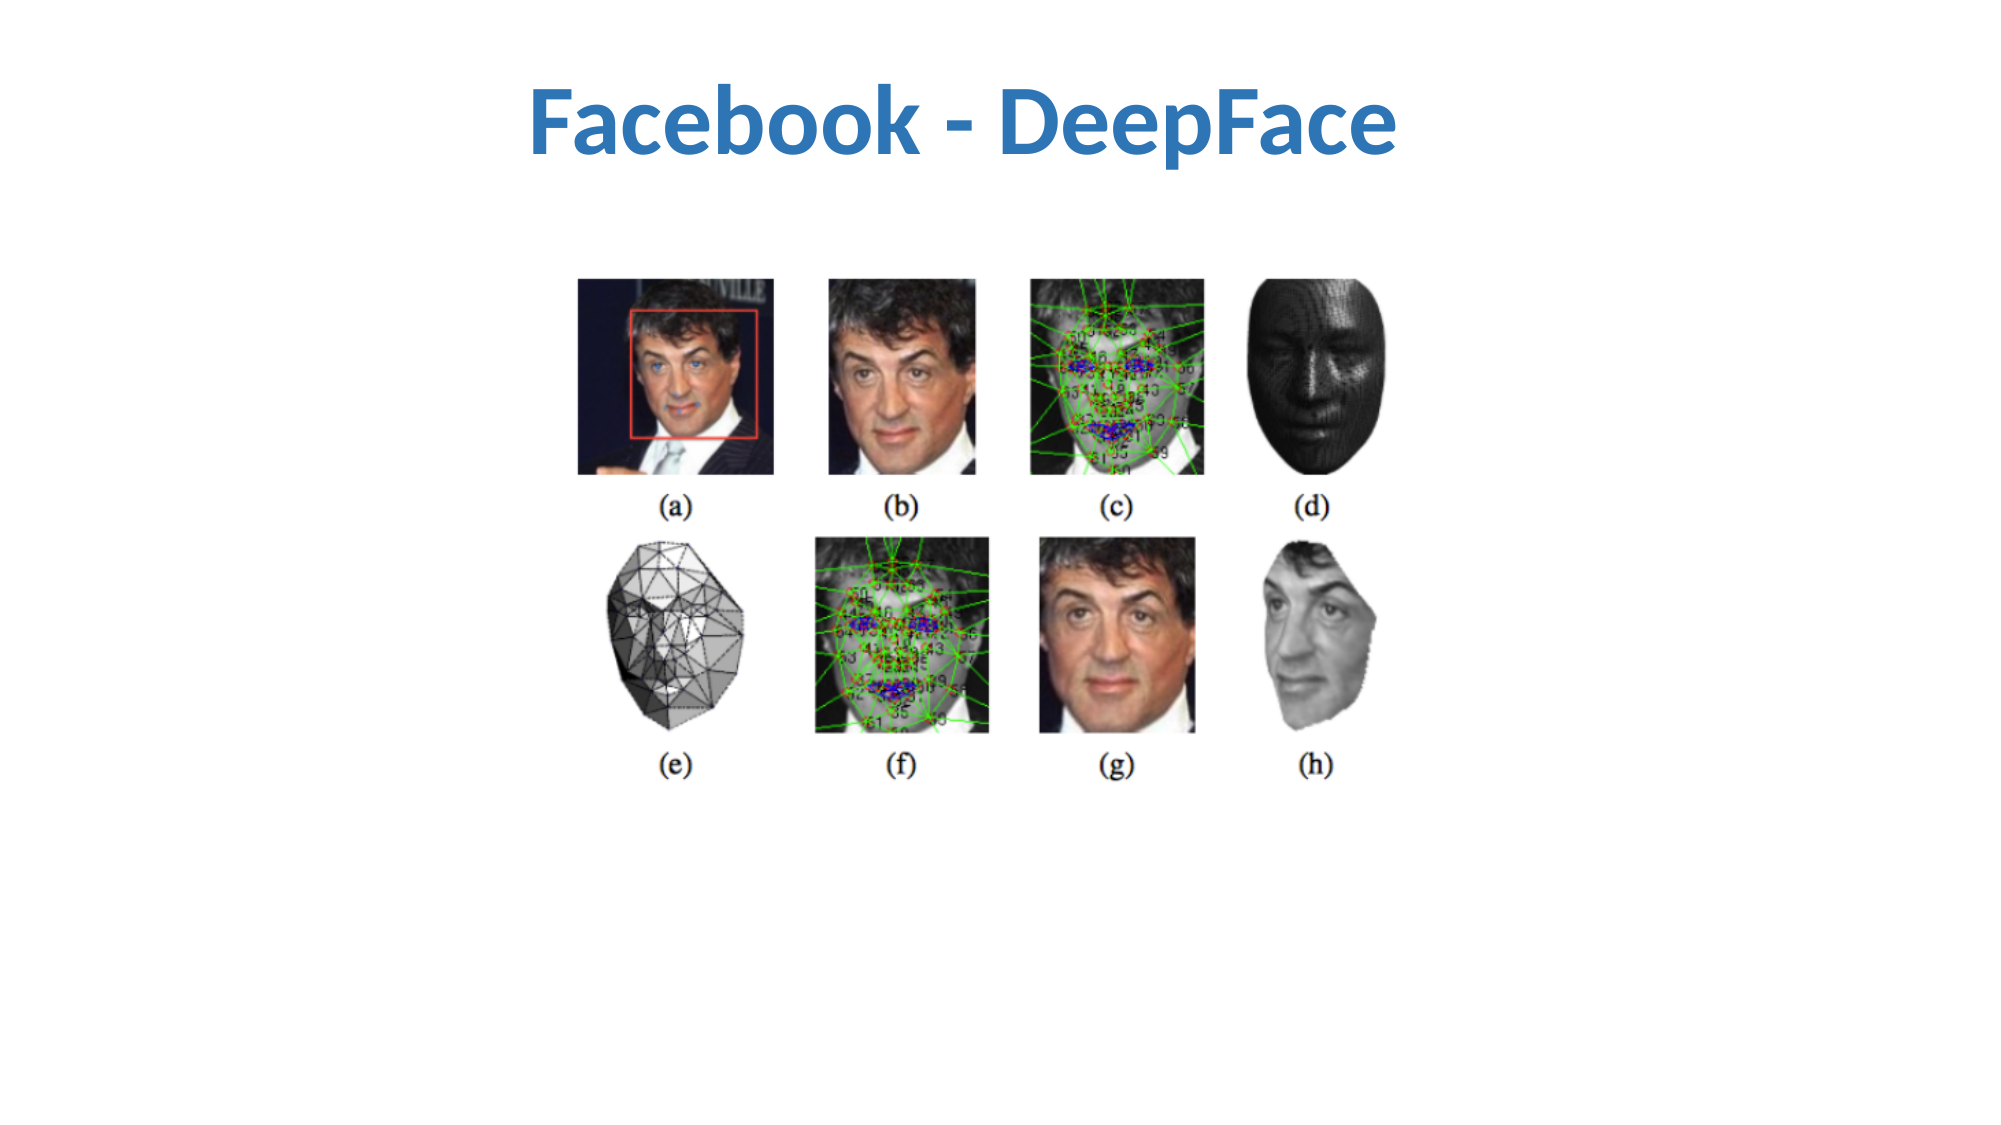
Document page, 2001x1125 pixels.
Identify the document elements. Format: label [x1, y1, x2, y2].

picture [248, 1, 1752, 1125]
